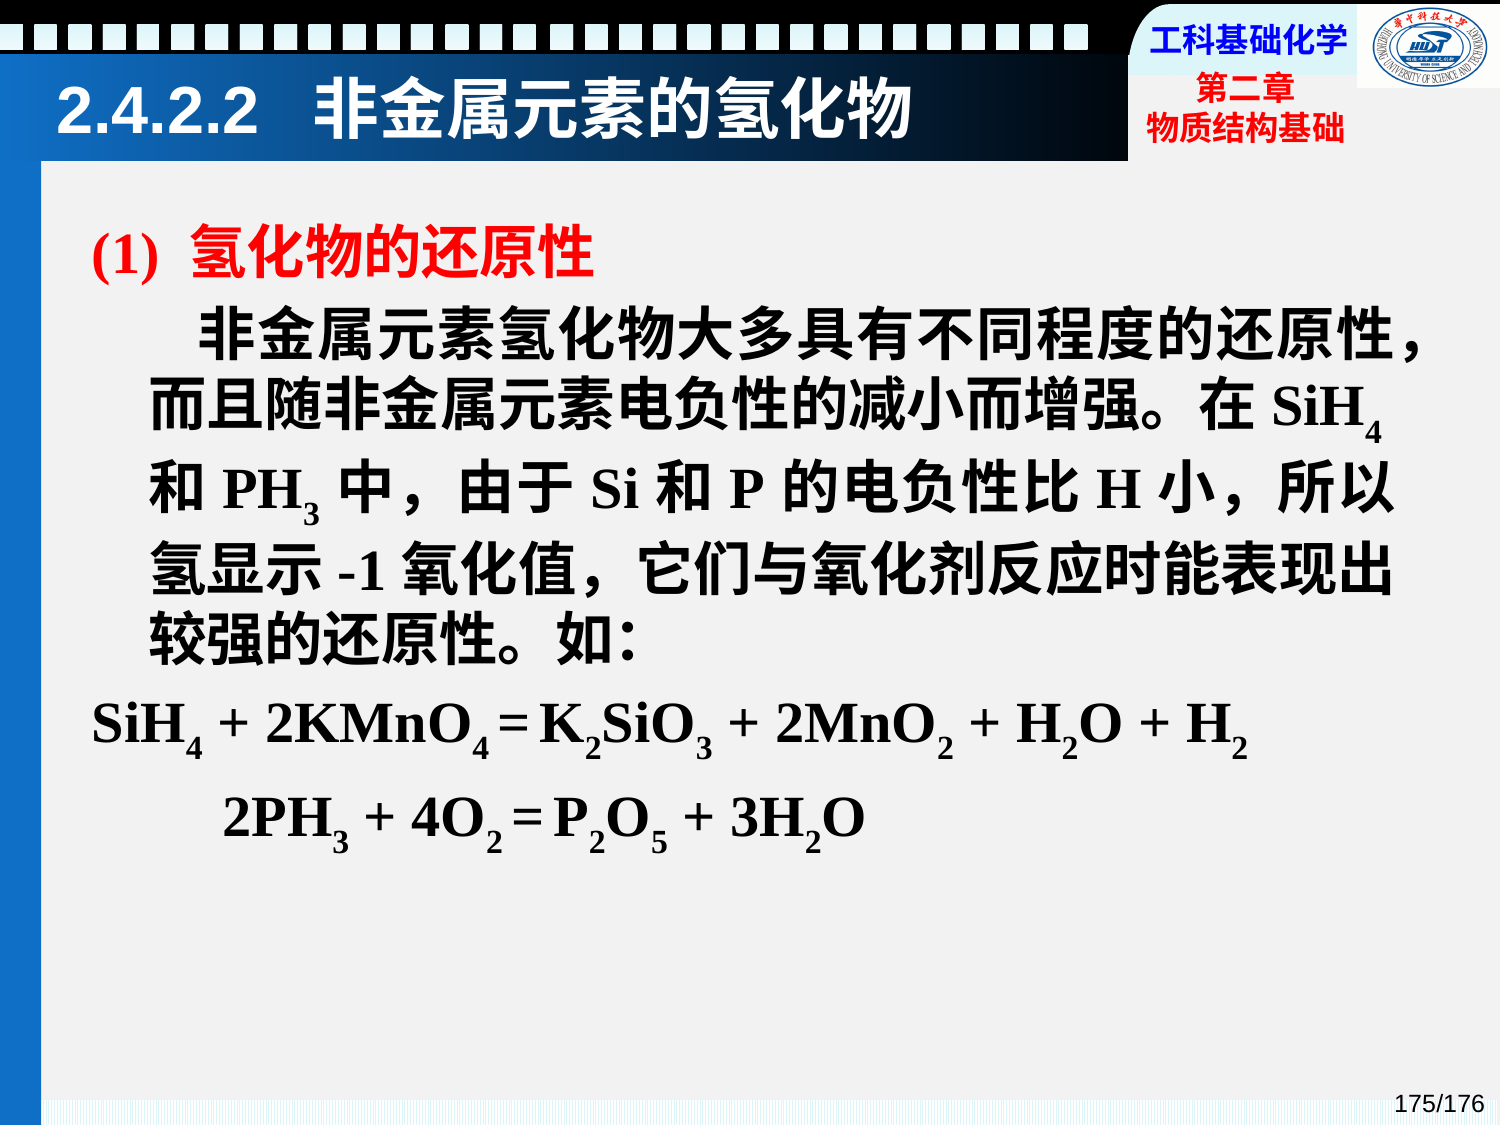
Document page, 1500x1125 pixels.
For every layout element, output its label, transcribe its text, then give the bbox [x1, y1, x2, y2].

list (1) 氢化物的还原性 非金属元素氢化物大多具有不同程度的还原性，而且随非金属元素电负性的减小而增强。在SiH4和PH3中，由于Si和P的电负性比H小，所以氢显示-1氧化值，它们与氧化剂反应时能表现出较强的还原性。如： SiH4 + 2KMnO4 = K2SiO3 + 2MnO2 + H2O + H2 2PH3 + 4O2 = P2O5 + 3H2O [76, 207, 1412, 953]
title 2.4.2.2 非金属元素的氢化物 [41, 51, 1126, 163]
picture [1357, 4, 1500, 88]
